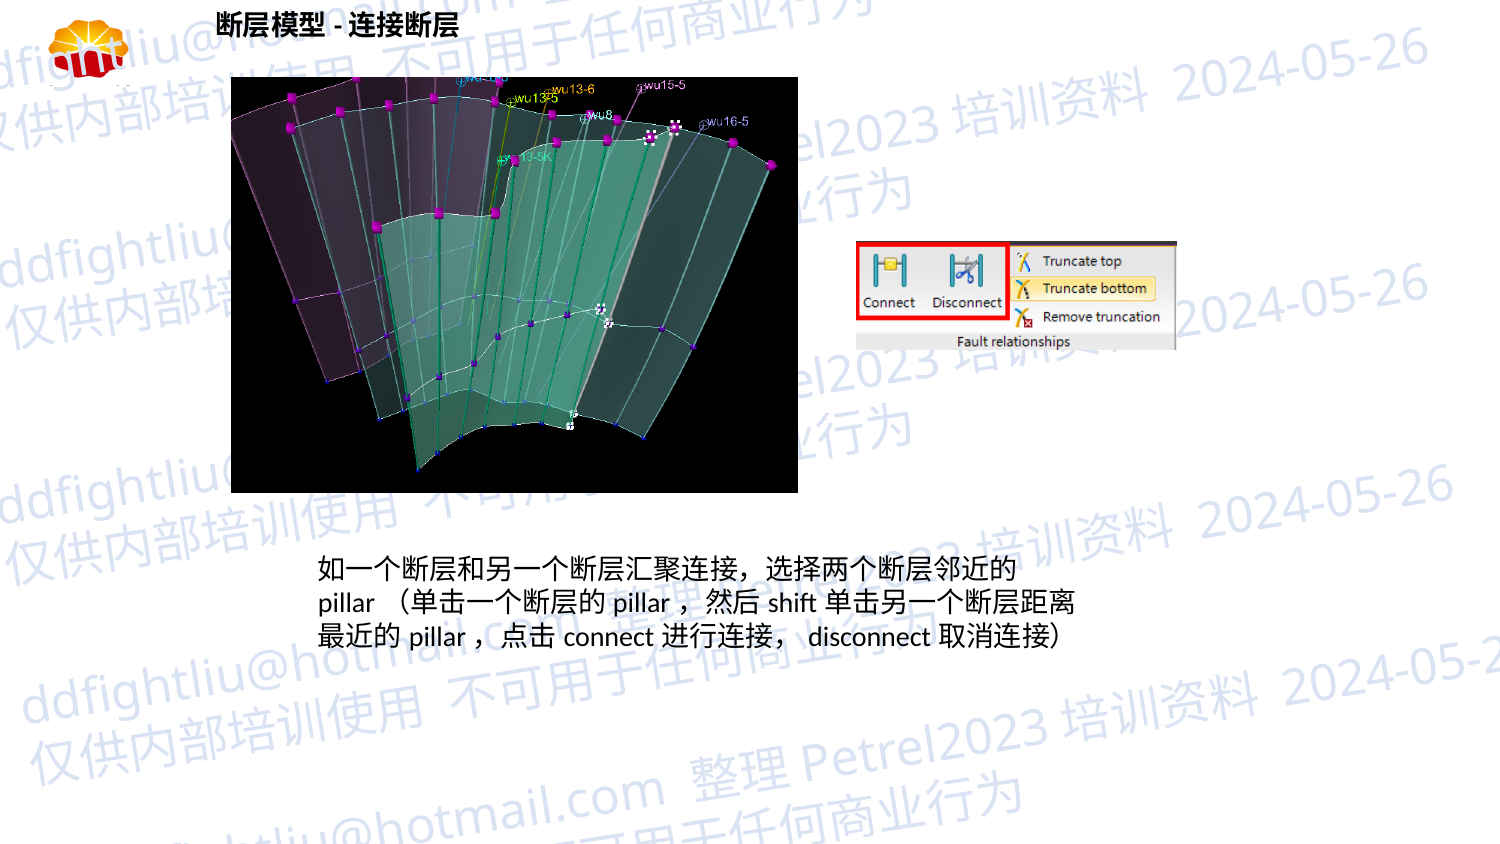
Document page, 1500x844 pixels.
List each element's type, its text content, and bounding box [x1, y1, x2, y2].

picture [53, 55, 68, 76]
picture [231, 77, 798, 493]
text_box 断层模型-连接断层 [200, 0, 479, 49]
picture [856, 241, 1177, 350]
picture [39, 19, 134, 86]
text_box 如一个断层和另一个断层汇聚连接，选择两个断层邻近的pillar（单击一个断层的pillar，然后shift单击另一个断层距离最近的pillar，点击connect进行连接，disconnect取消连接） [303, 543, 1109, 660]
